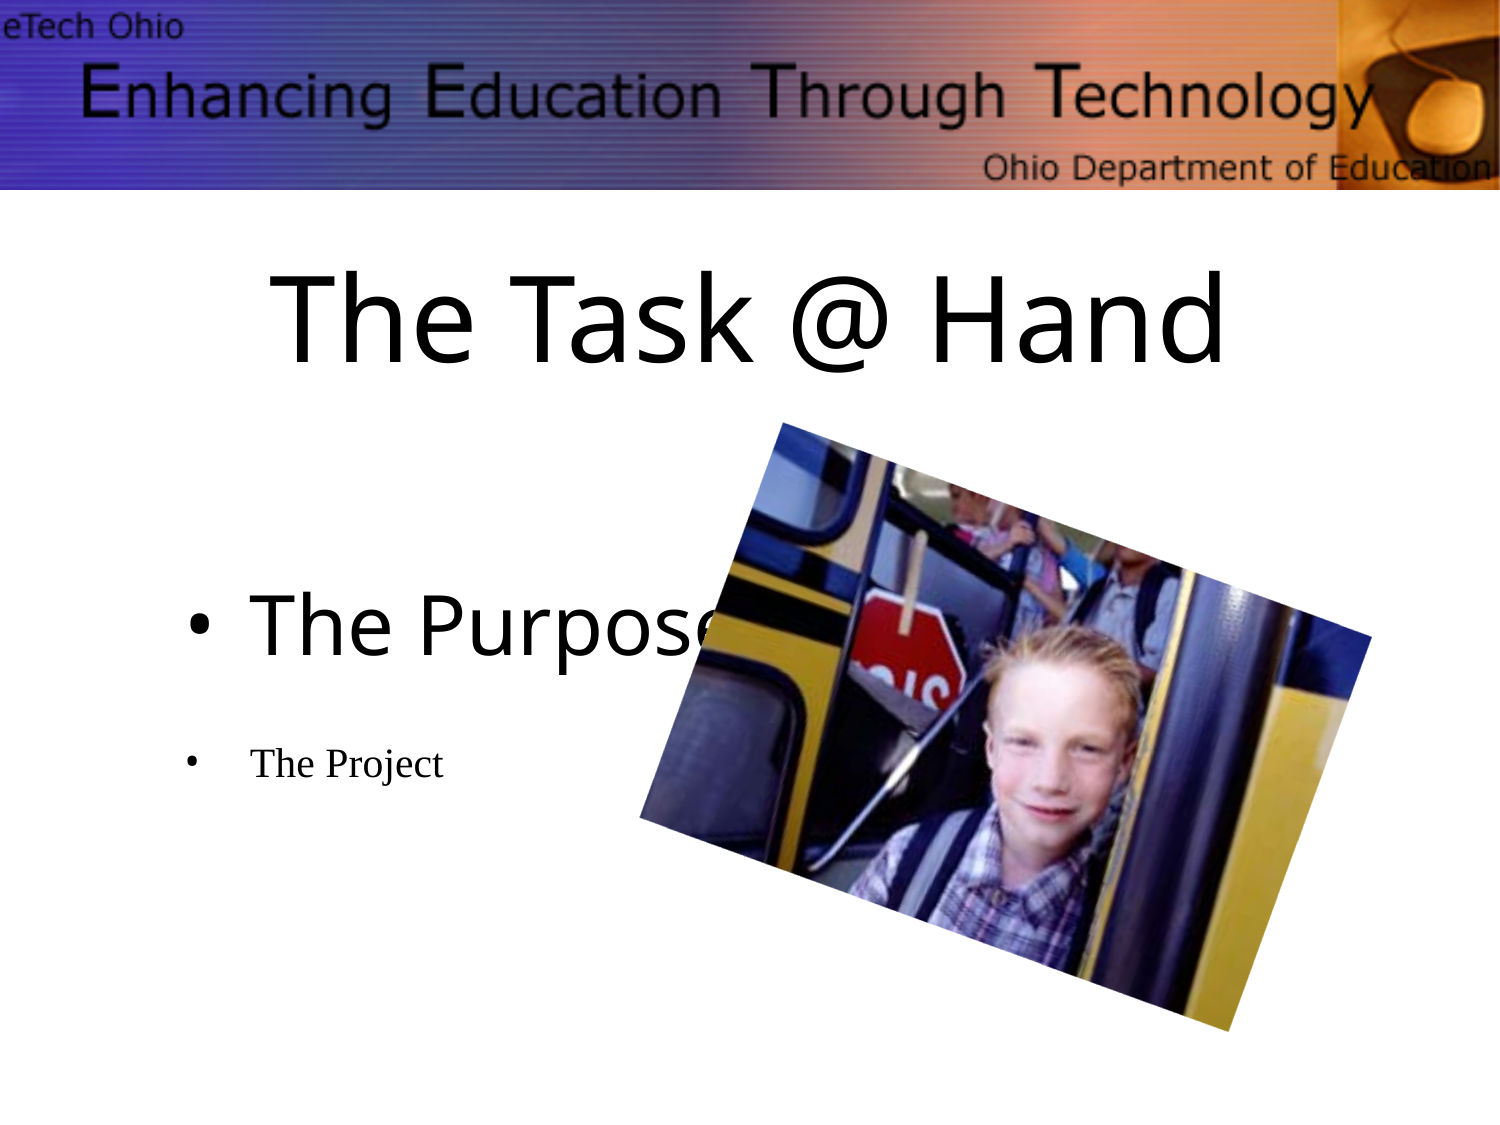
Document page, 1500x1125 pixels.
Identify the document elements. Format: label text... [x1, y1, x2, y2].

picture [641, 424, 1371, 1031]
title The Task @ Hand [146, 199, 1354, 318]
list The Purpose The Project [146, 318, 1354, 979]
picture [0, 0, 1500, 190]
